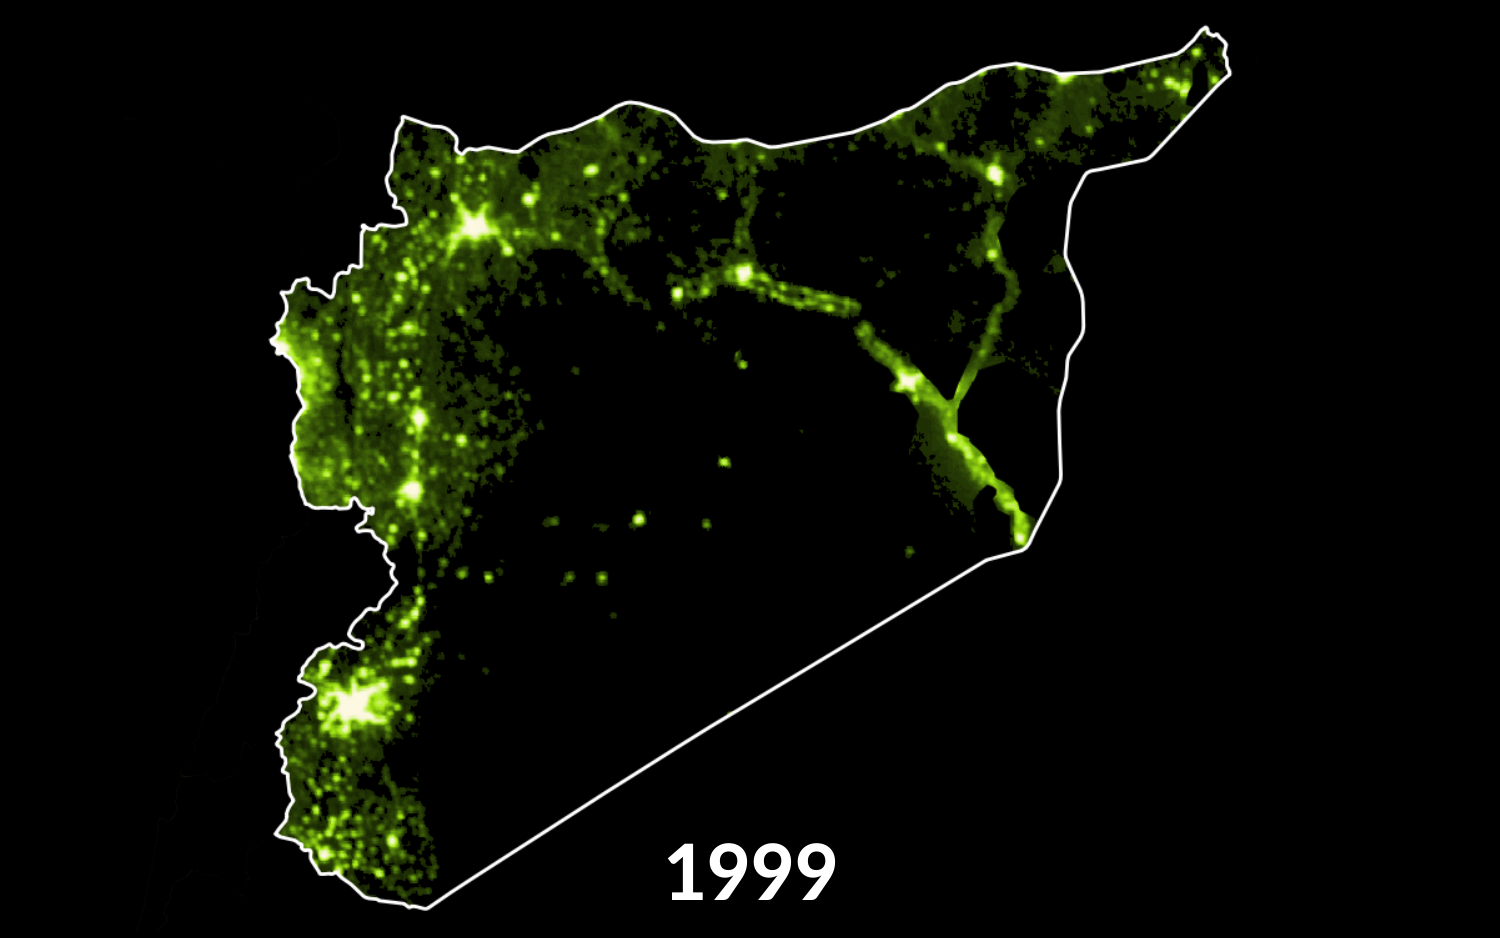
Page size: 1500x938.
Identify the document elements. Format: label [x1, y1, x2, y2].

picture [124, 4, 1376, 931]
